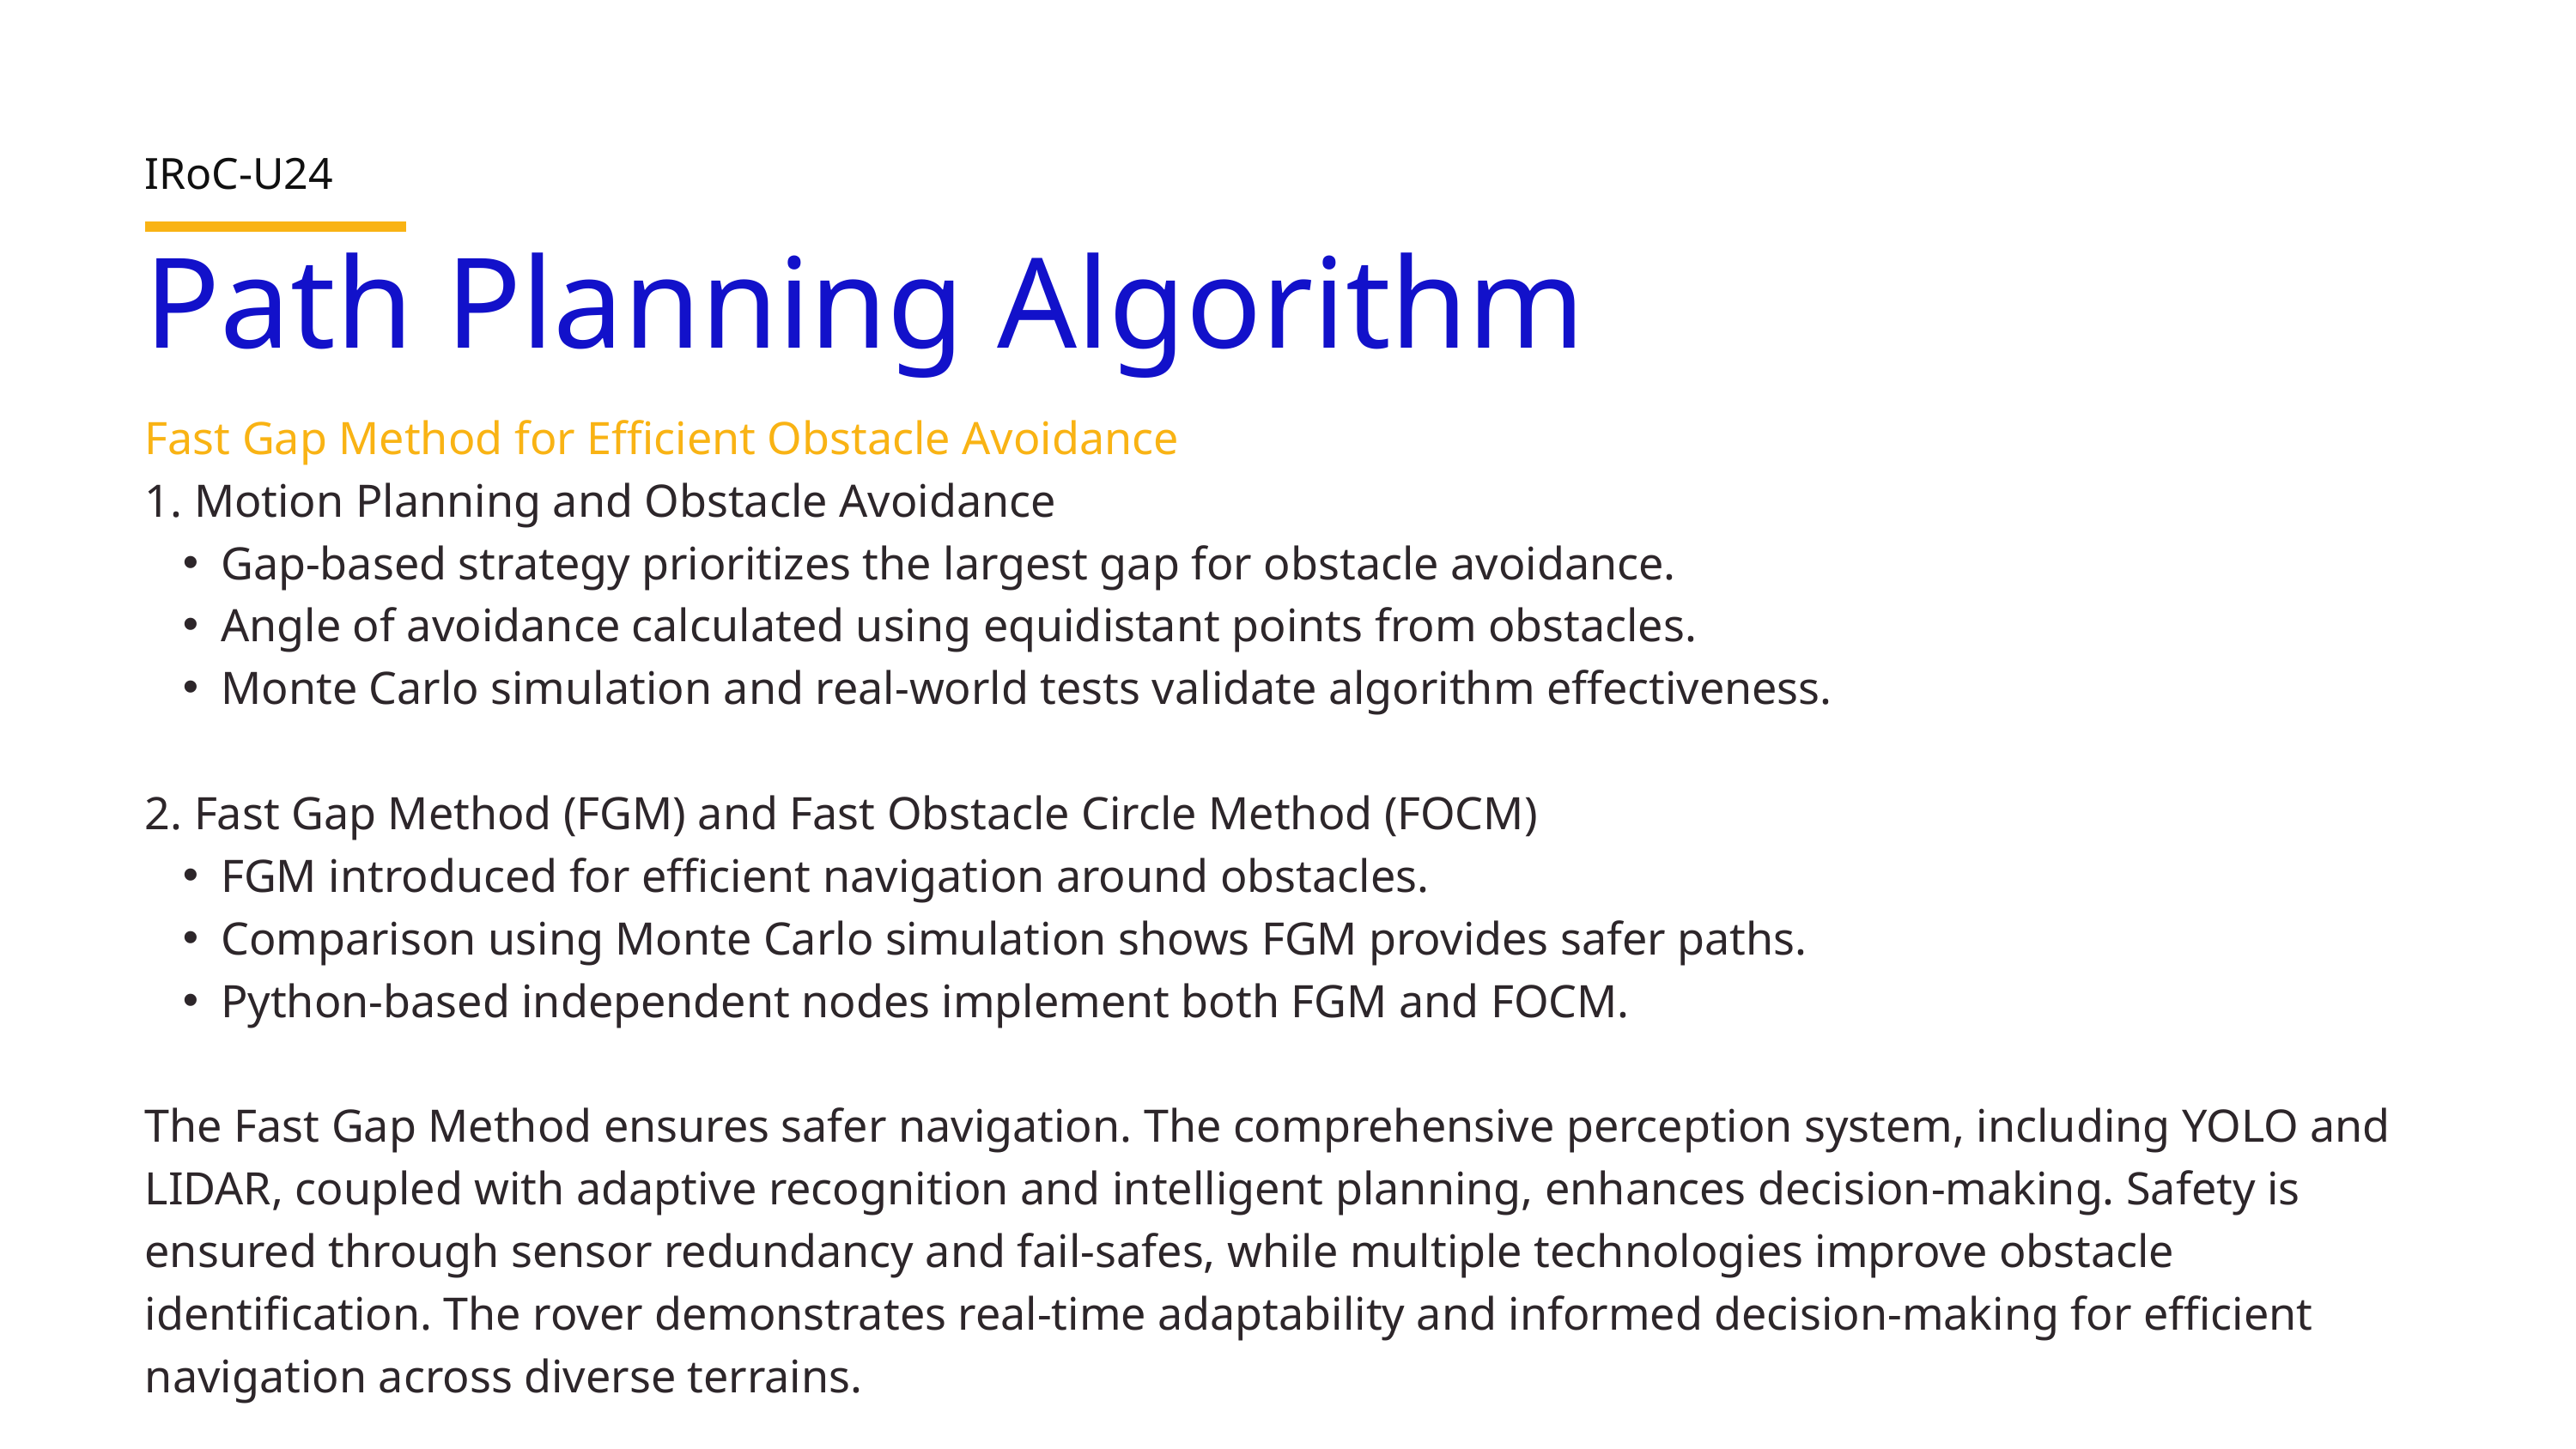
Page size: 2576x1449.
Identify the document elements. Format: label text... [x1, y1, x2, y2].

text_box IRoC-U24 [144, 137, 637, 198]
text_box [144, 221, 407, 232]
text_box Path Planning Algorithm [144, 255, 2432, 373]
text_box Fast Gap Method for Efficient Obstacle Avoidance 1. Motion Planning and Obstacle Avoidance Gap-based strategy prioritizes the largest gap for obstacle avoidance. Angle of avoidance calculated using equidistant points from obstacles. Monte Carlo simulation and real-world tests validate algorithm effectiveness. 2. Fast Gap Method (FGM) and Fast Obstacle Circle Method (FOCM) FGM introduced for efficient navigation around obstacles. Comparison using Monte Carlo simulation shows FGM provides safer paths. Python-based independent nodes implement both FGM and FOCM. The Fast Gap Method ensures safer navigation. The comprehensive perception system, including YOLO and LIDAR, coupled with adaptive recognition and intelligent planning, enhances decision-making. Safety is ensured through sensor redundancy and fail-safes, while multiple technologies improve obstacle identification. The rover demonstrates real-time adaptability and informed decision-making for efficient navigation across diverse terrains. [144, 400, 2432, 1402]
